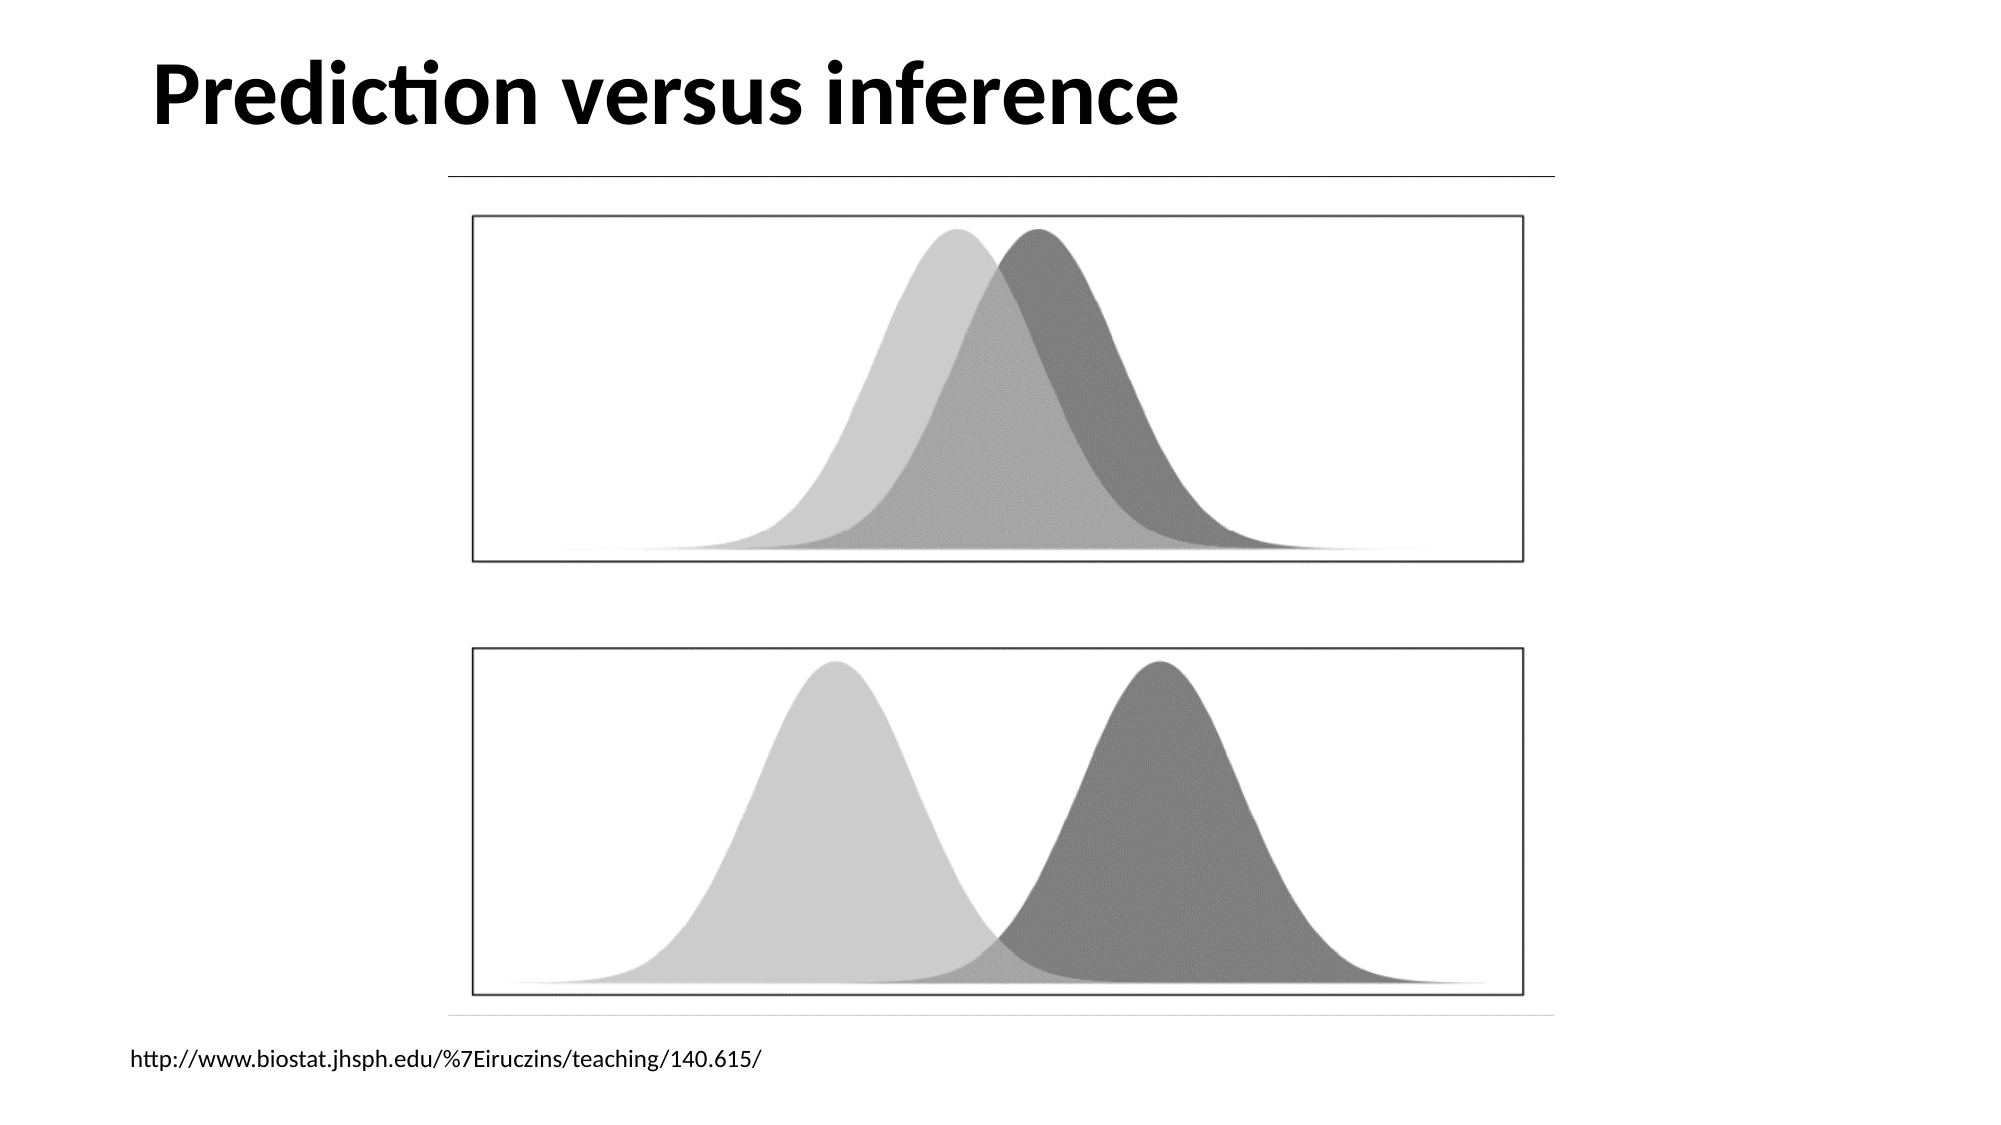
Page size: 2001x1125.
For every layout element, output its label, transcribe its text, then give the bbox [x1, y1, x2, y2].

picture [448, 176, 1555, 1016]
text_box http://www.biostat.jhsph.edu/%7Eiruczins/teaching/140.615/ [115, 1035, 1420, 1081]
title Prediction versus inference [137, 26, 1863, 164]
